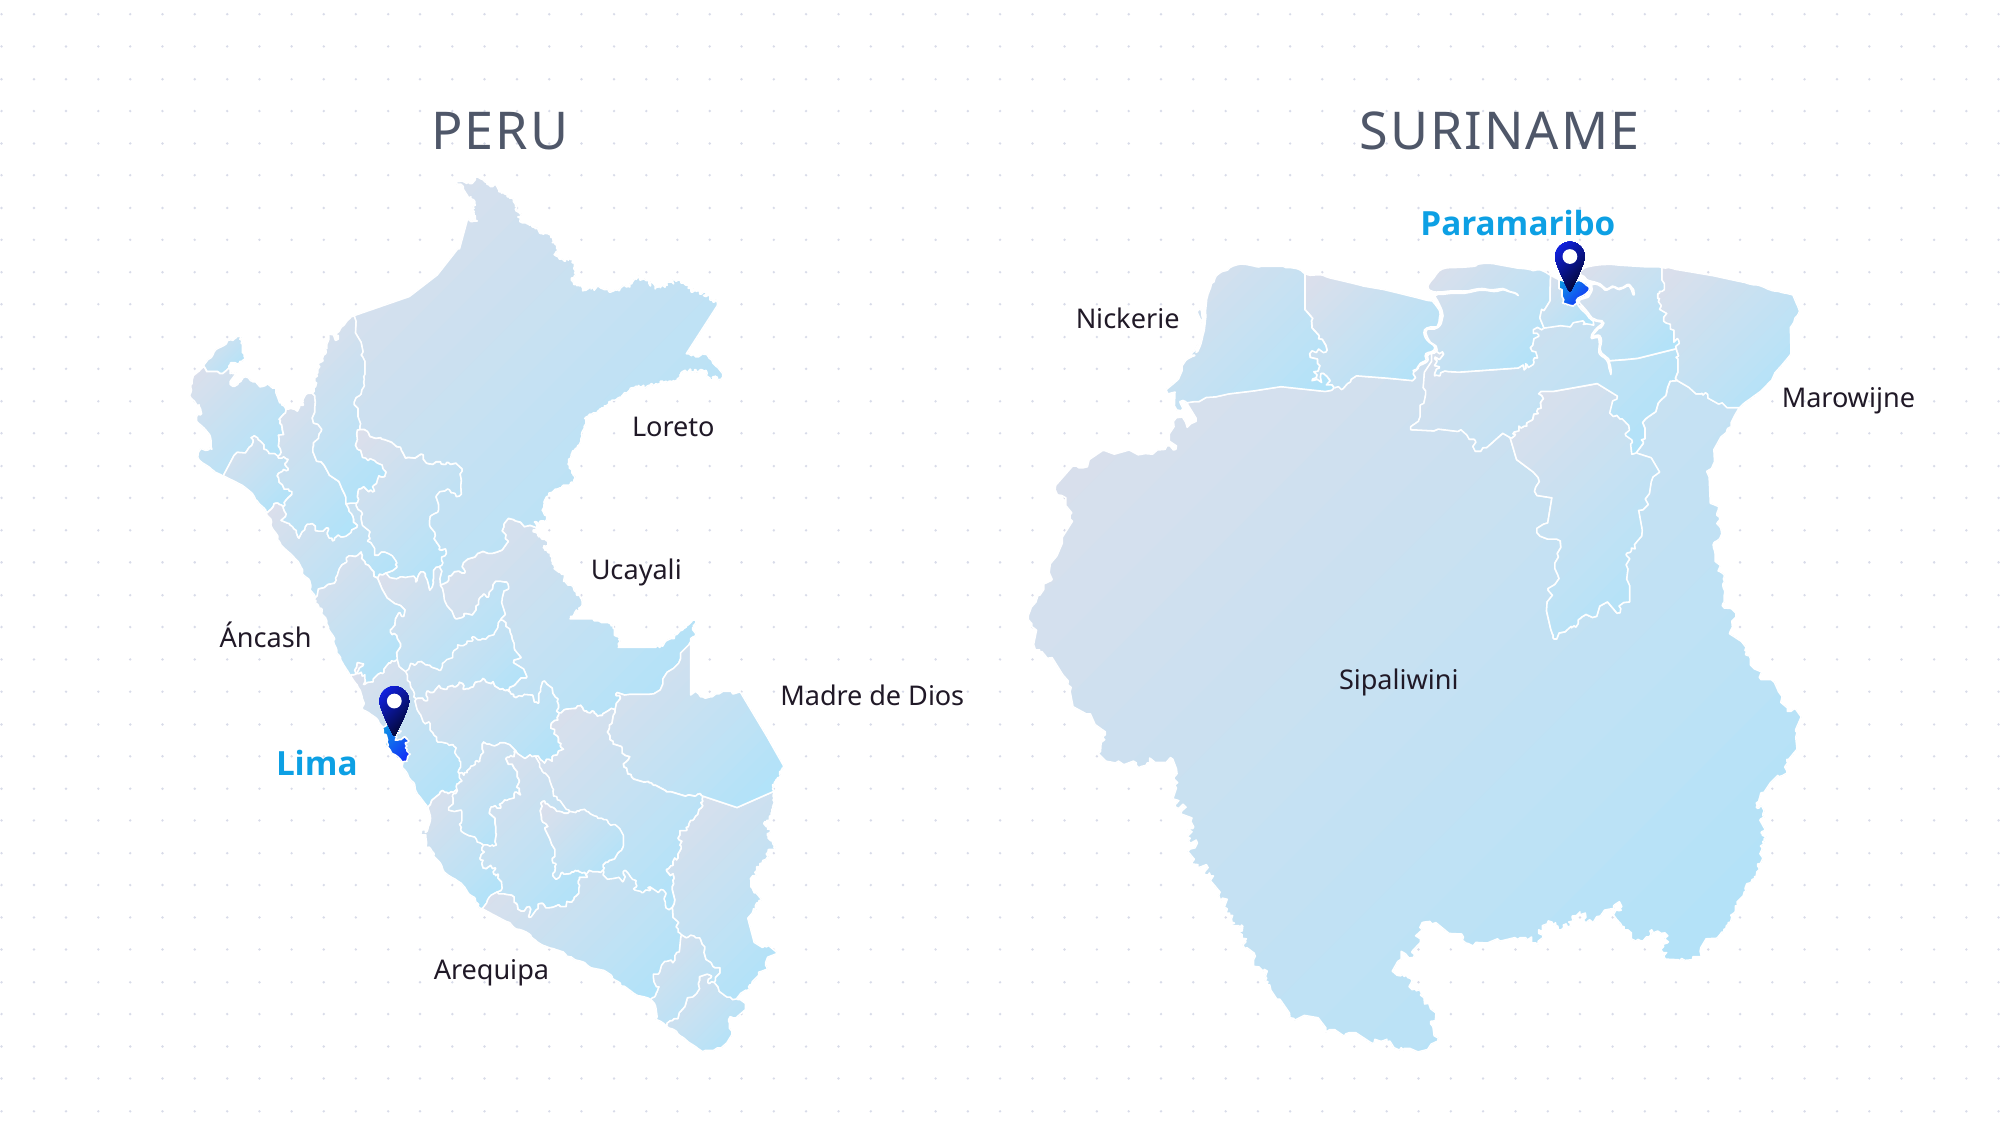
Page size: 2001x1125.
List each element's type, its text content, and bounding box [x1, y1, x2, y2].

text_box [1027, 262, 1802, 1053]
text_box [1554, 241, 1586, 292]
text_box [378, 685, 410, 737]
text_box SURINAME [1280, 89, 1720, 167]
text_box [189, 176, 784, 1053]
text_box PERU [252, 89, 747, 167]
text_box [1070, 202, 1922, 696]
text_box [214, 408, 976, 986]
